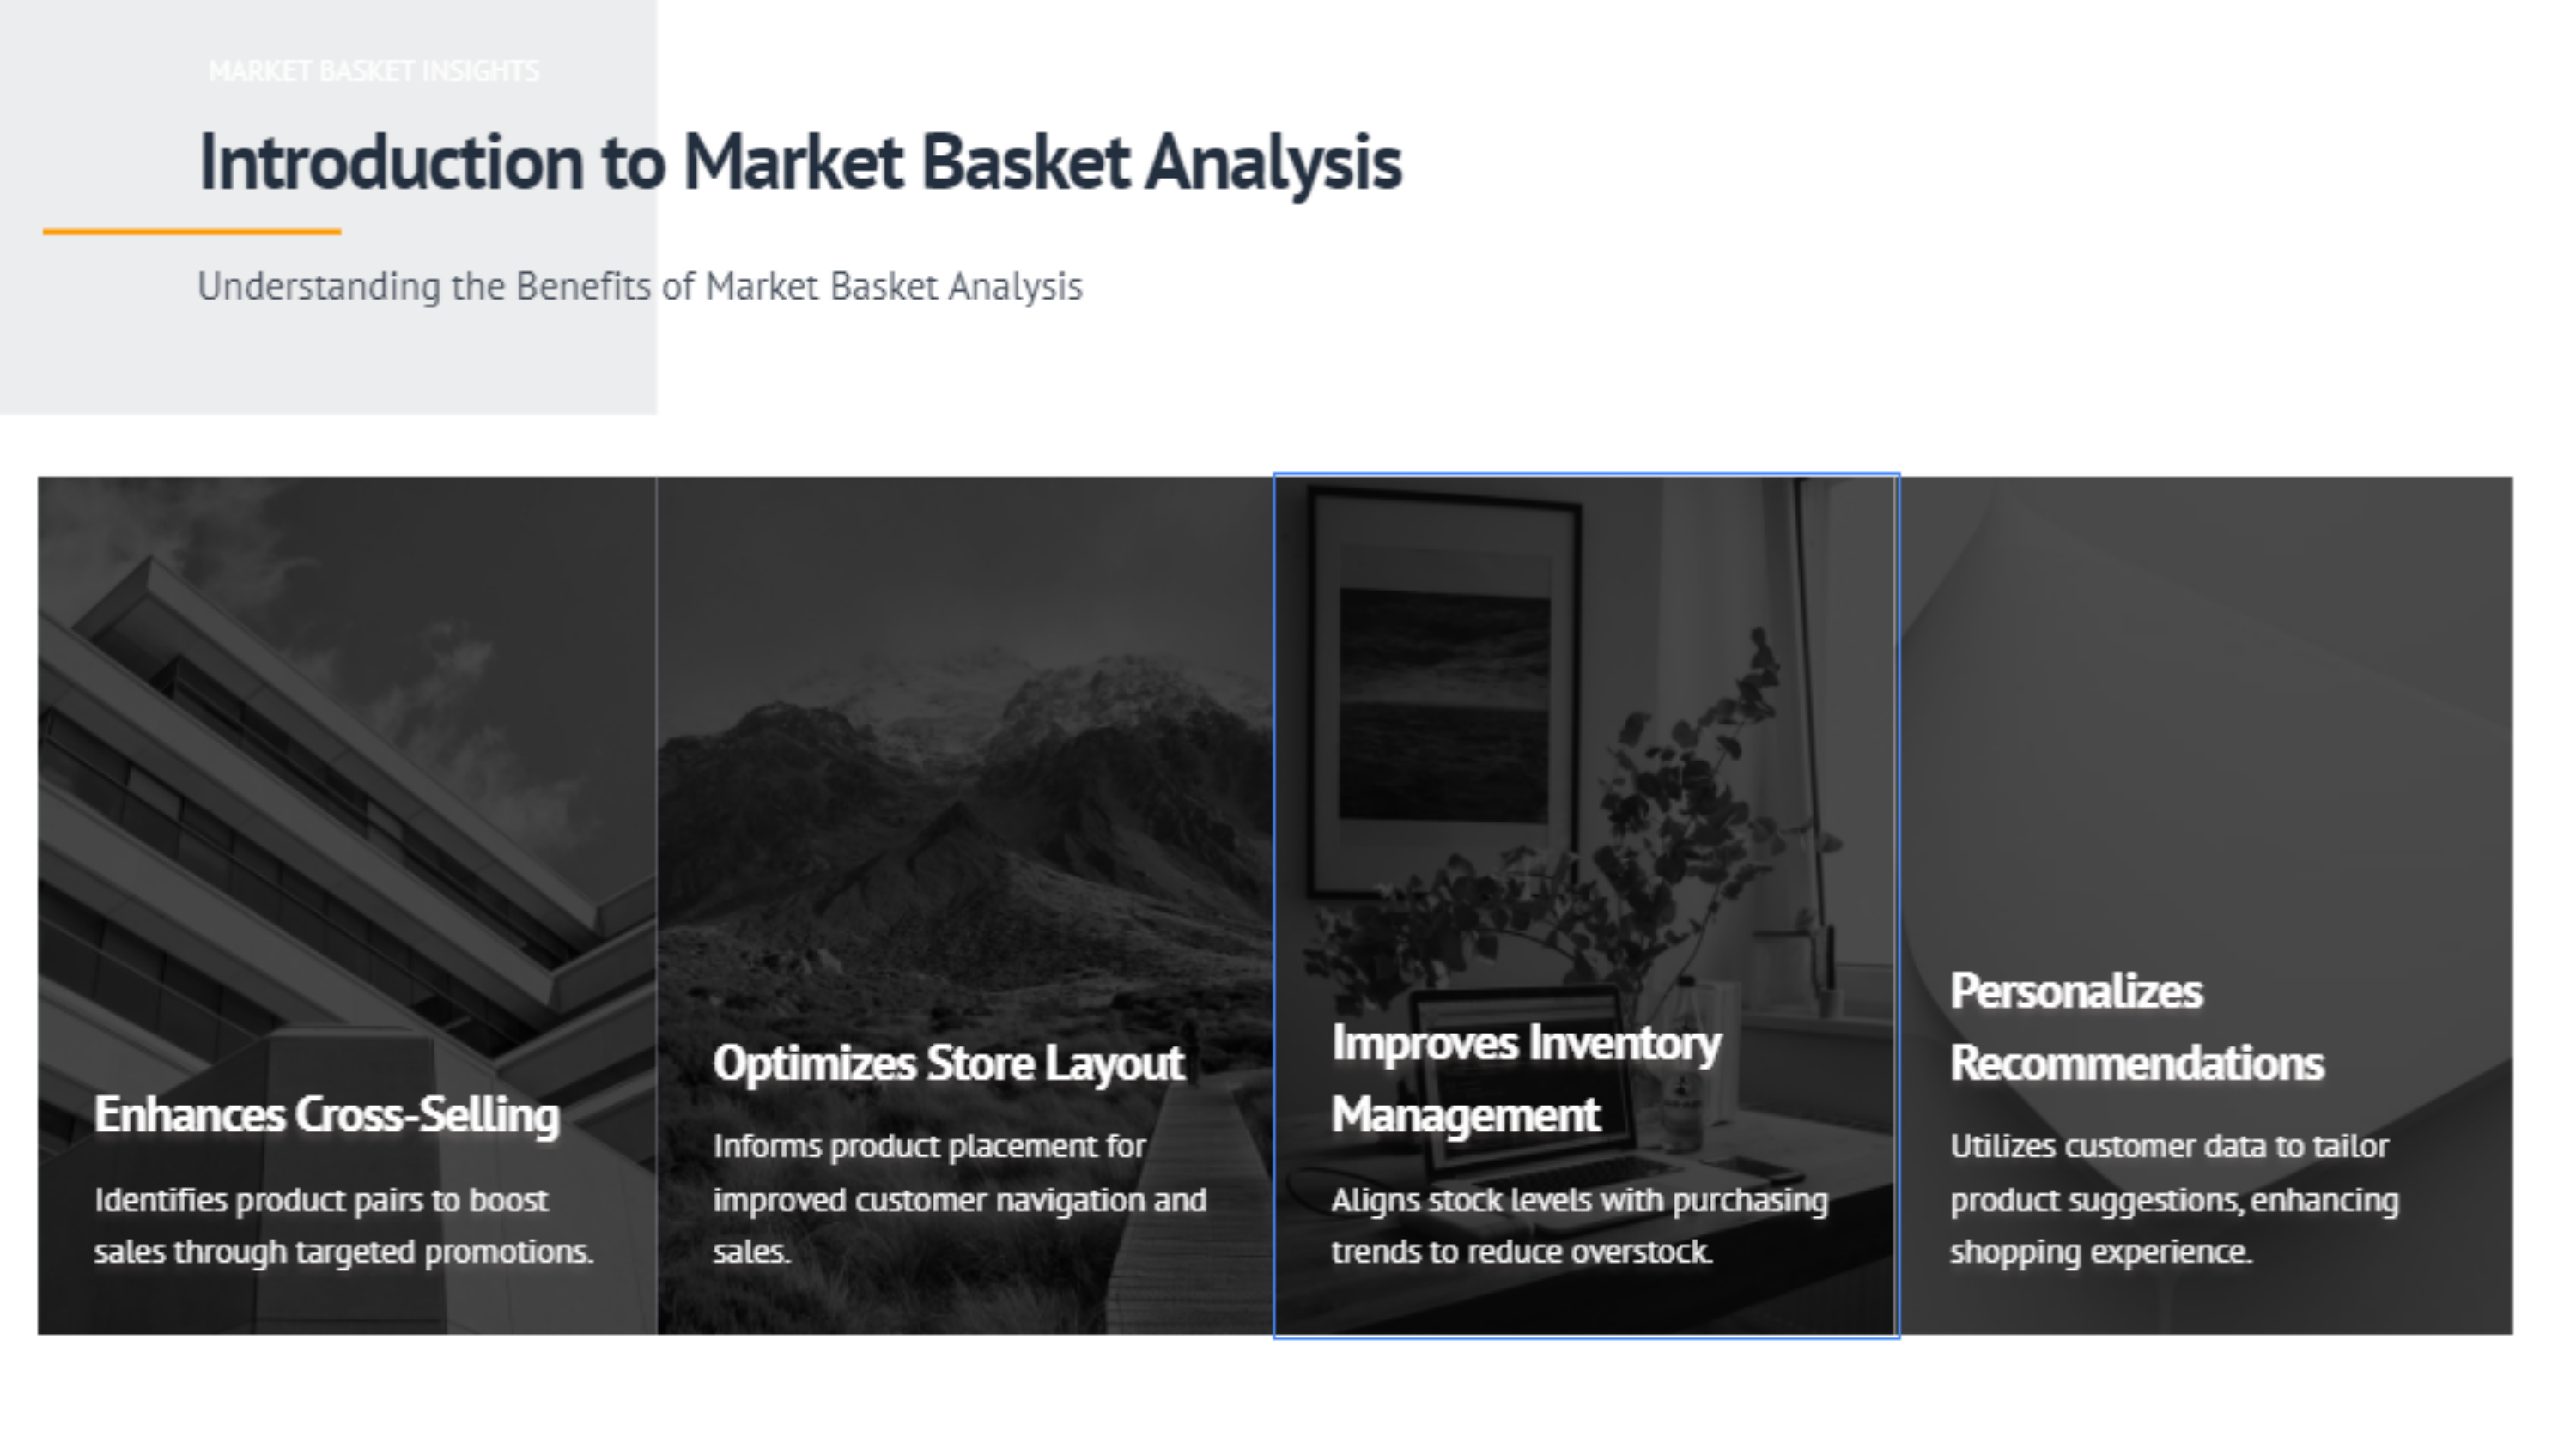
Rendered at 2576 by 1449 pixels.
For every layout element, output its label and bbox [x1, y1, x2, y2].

text_box [0, 0, 2576, 1449]
